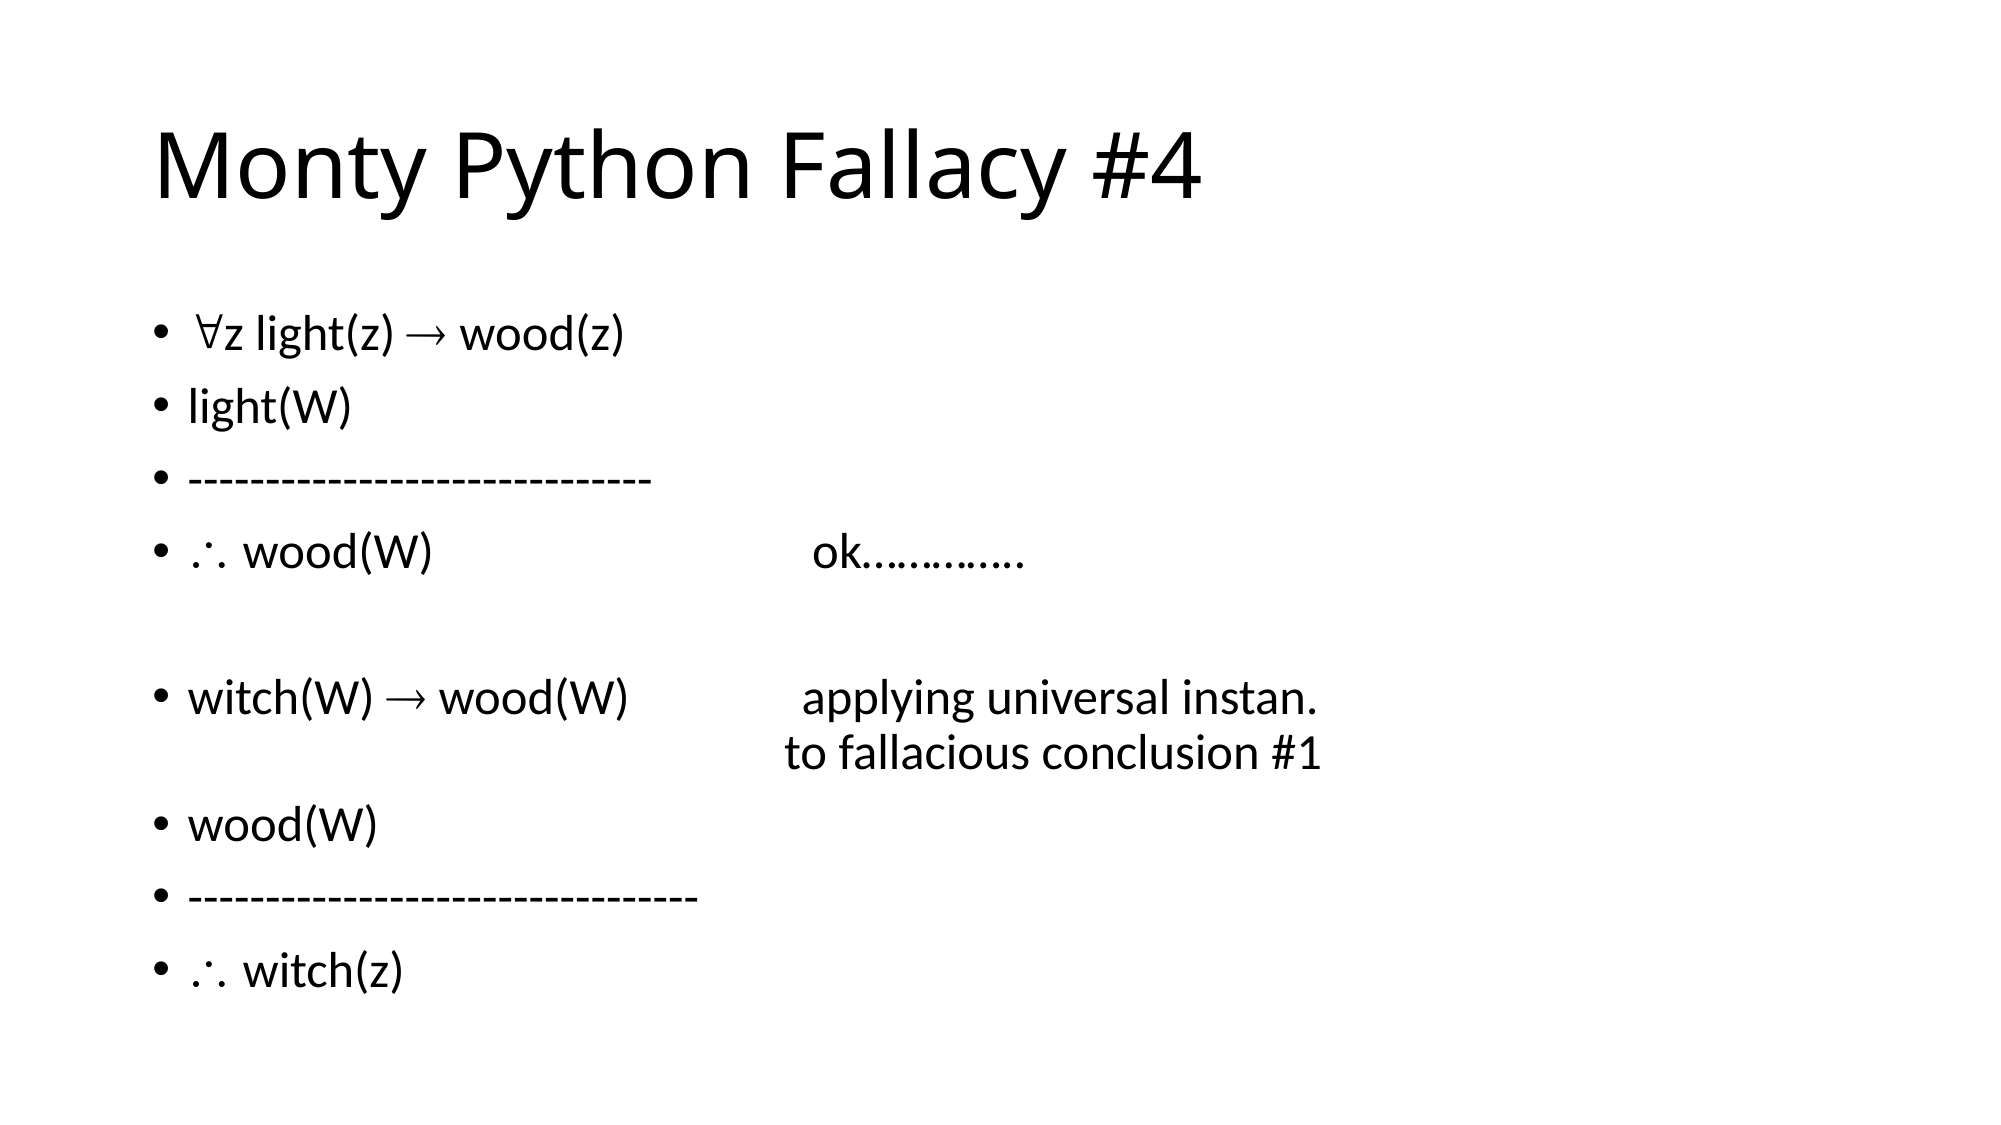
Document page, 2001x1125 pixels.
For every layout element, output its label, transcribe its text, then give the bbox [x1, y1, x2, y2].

title Monty Python Fallacy #4 [137, 59, 1863, 278]
list z light(z)  wood(z) light(W) ------------------------------  wood(W) ok………….. witch(W)  wood(W) applying universal instan. to fallacious conclusion #1 wood(W) ---------------------------------  witch(z) [137, 299, 1863, 1014]
